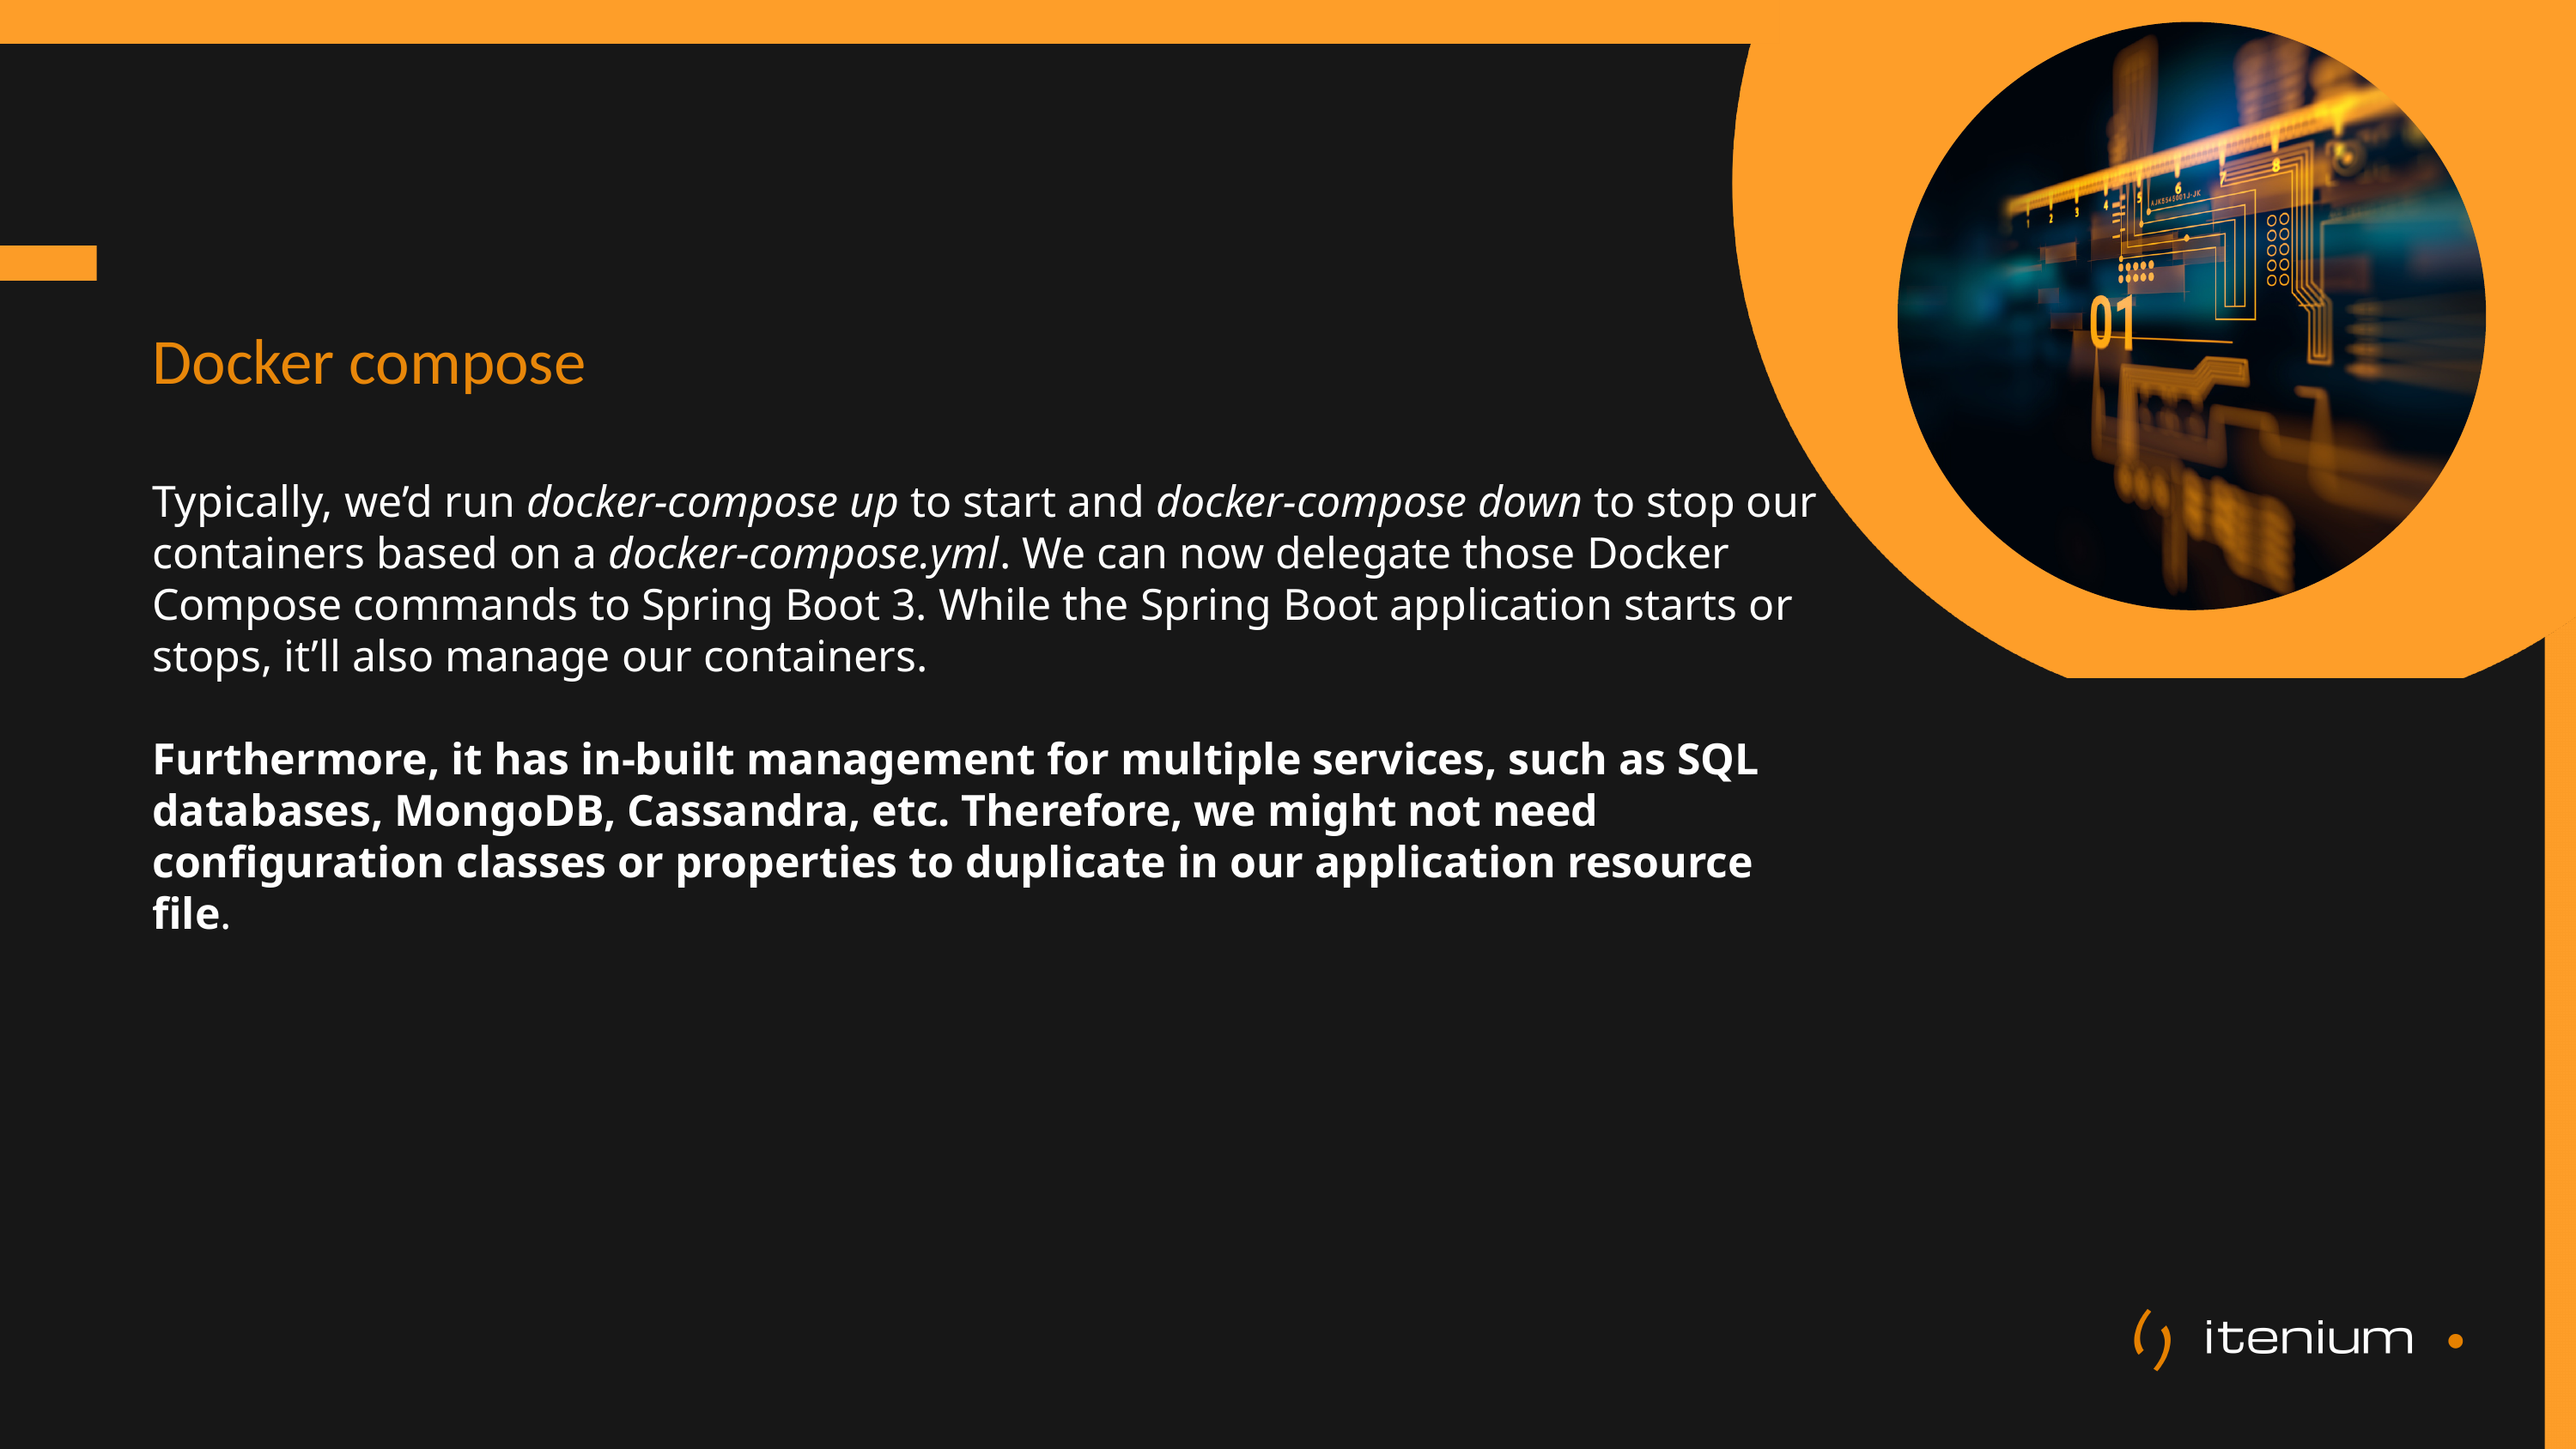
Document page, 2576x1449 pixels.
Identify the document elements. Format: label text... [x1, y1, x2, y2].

picture [0, 245, 97, 281]
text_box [1897, 21, 2487, 610]
picture [0, 0, 2576, 1449]
text_box Docker compose Typically, we’d run docker-compose up to start and docker-compose down to stop our containers based on a docker-compose.yml. We can now delegate those Docker Compose commands to Spring Boot 3. While the Spring Boot application starts or stops, it’ll also manage our containers. Furthermore, it has in-built management for multiple services, such as SQL databases, MongoDB, Cassandra, etc. Therefore, we might not need configuration classes or properties to duplicate in our application resource file. [139, 313, 1848, 1047]
picture [2111, 1288, 2487, 1391]
